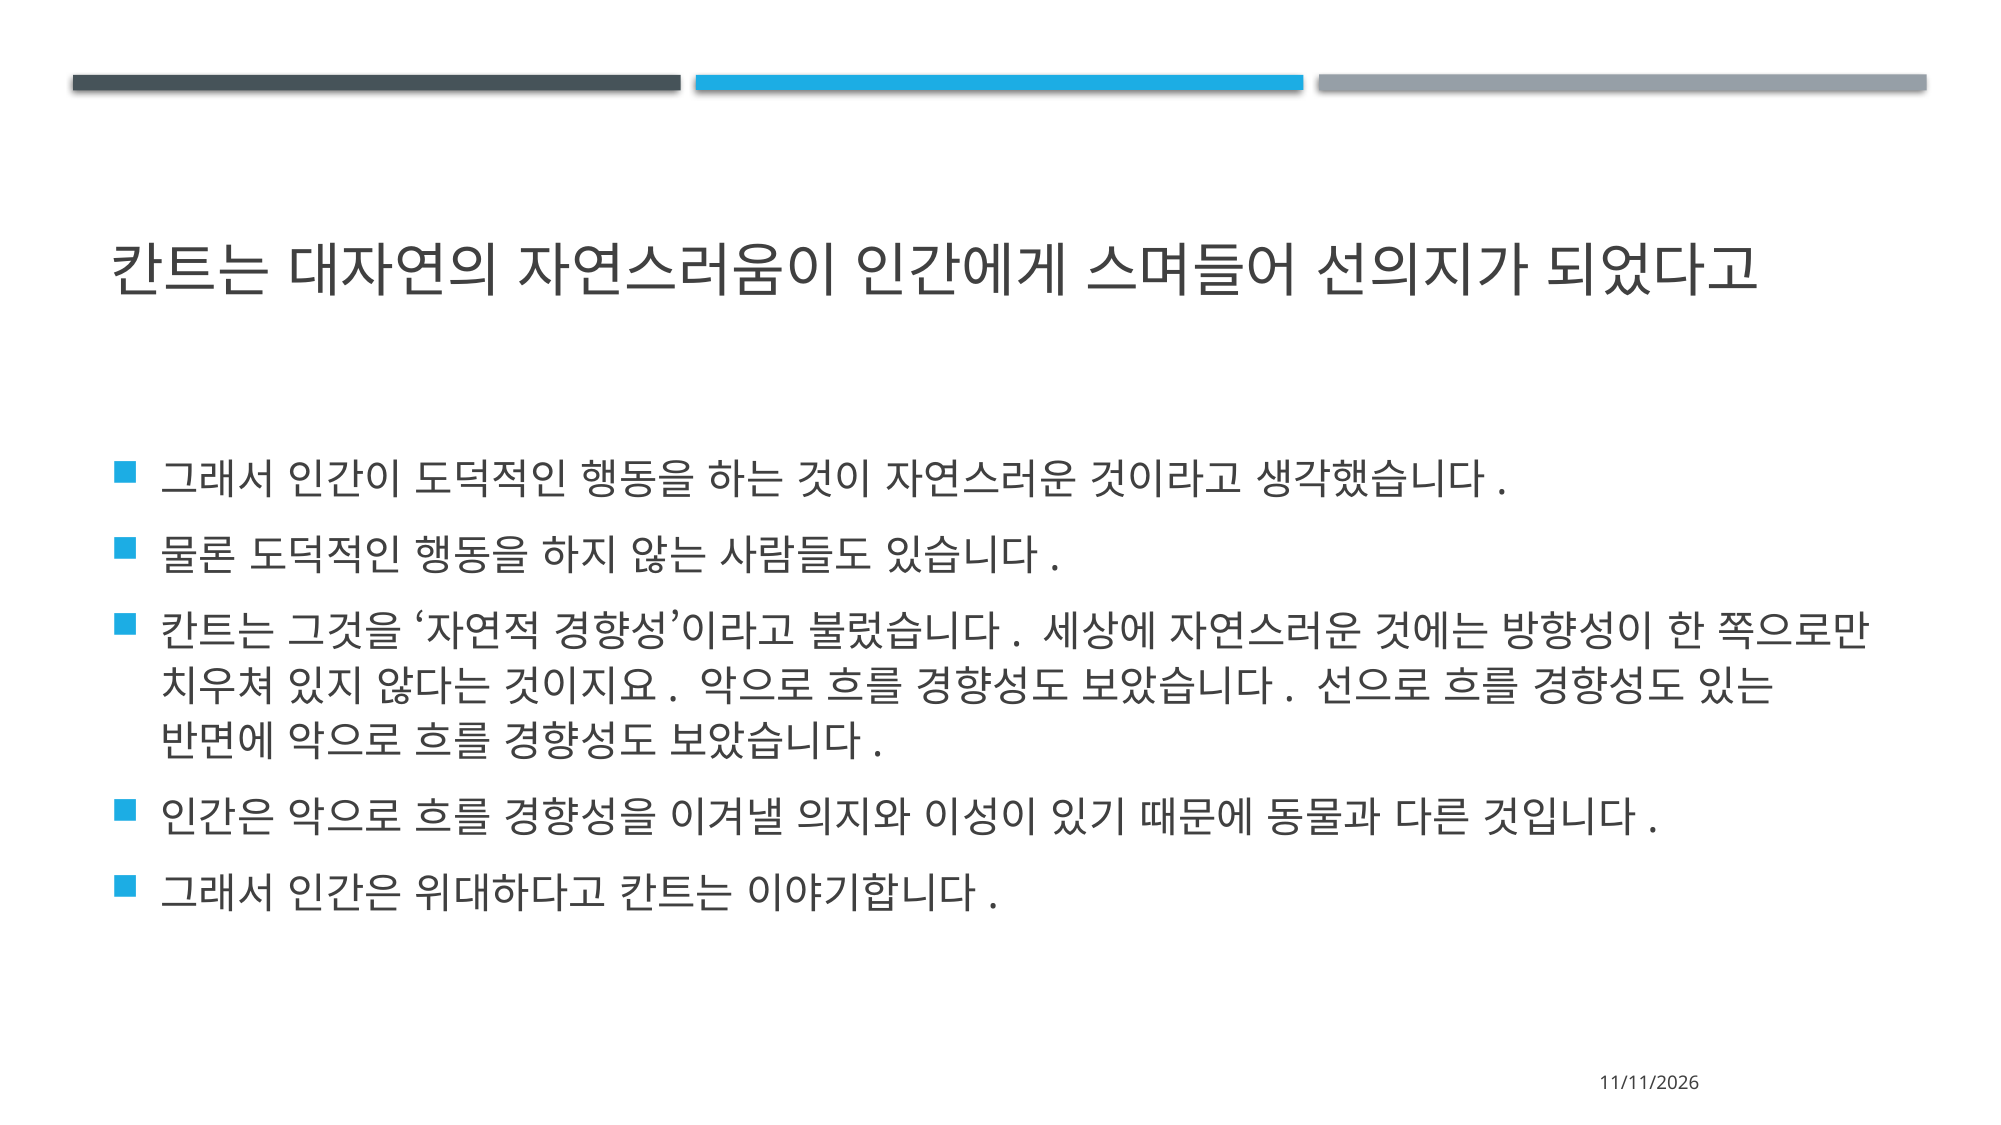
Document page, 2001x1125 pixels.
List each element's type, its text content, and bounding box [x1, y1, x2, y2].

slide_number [1247, 1053, 1715, 1114]
list 그래서 인간이 도덕적인 행동을 하는 것이 자연스러운 것이라고 생각했습니다. 물론 도덕적인 행동을 하지 않는 사람들도 있습니다. 칸트는 그것을 ‘자연적 경향성’이라고 불렀습니다. 세상에 자연스러운 것에는 방향성이 한 쪽으로만 치우쳐 있지 않다는 것이지요. 악으로 흐를 경향성도 보았습니다. 선으로 흐를 경향성도 있는 반면에 악으로 흐를 경향성도 보았습니다. 인간은 악으로 흐를 경향성을 이겨낼 의지와 이성이 있기 때문에 동물과 다른 것입니다. 그래서 인간은 위대하다고 칸트는 이야기합니다. [95, 383, 1905, 981]
title 칸트는 대자연의 자연스러움이 인간에게 스며들어 선의지가 되었다고 [95, 115, 1948, 311]
